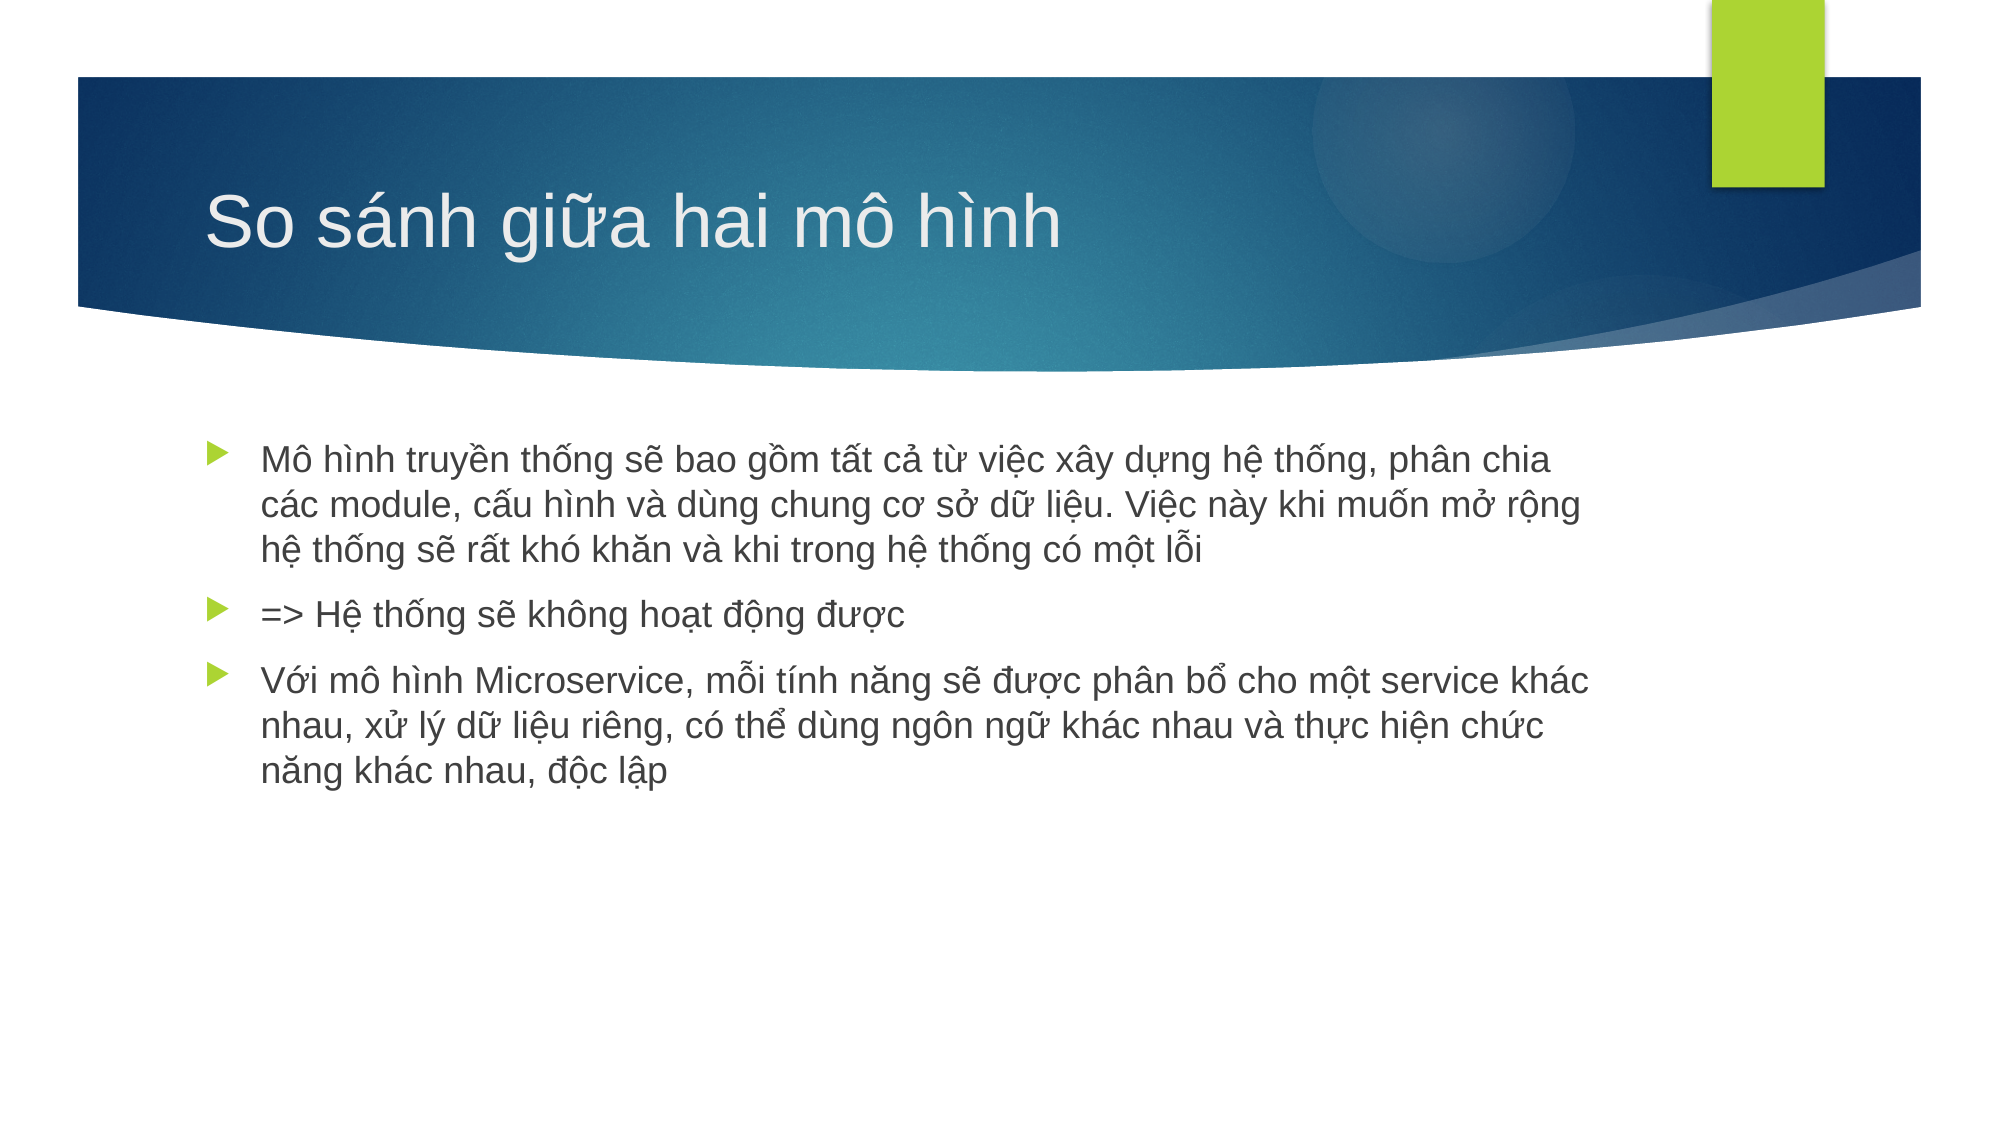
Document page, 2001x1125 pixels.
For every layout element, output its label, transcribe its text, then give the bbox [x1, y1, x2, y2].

title So sánh giữa hai mô hình [189, 159, 1627, 276]
list Mô hình truyền thống sẽ bao gồm tất cả từ việc xây dựng hệ thống, phân chia các module, cấu hình và dùng chung cơ sở dữ liệu. Việc này khi muốn mở rộng hệ thống sẽ rất khó khăn và khi trong hệ thống có một lỗi => Hệ thống sẽ không hoạt động được Với mô hình Microservice, mỗi tính năng sẽ được phân bổ cho một service khác nhau, xử lý dữ liệu riêng, có thể dùng ngôn ngữ khác nhau và thực hiện chức năng khác nhau, độc lập [189, 427, 1627, 988]
